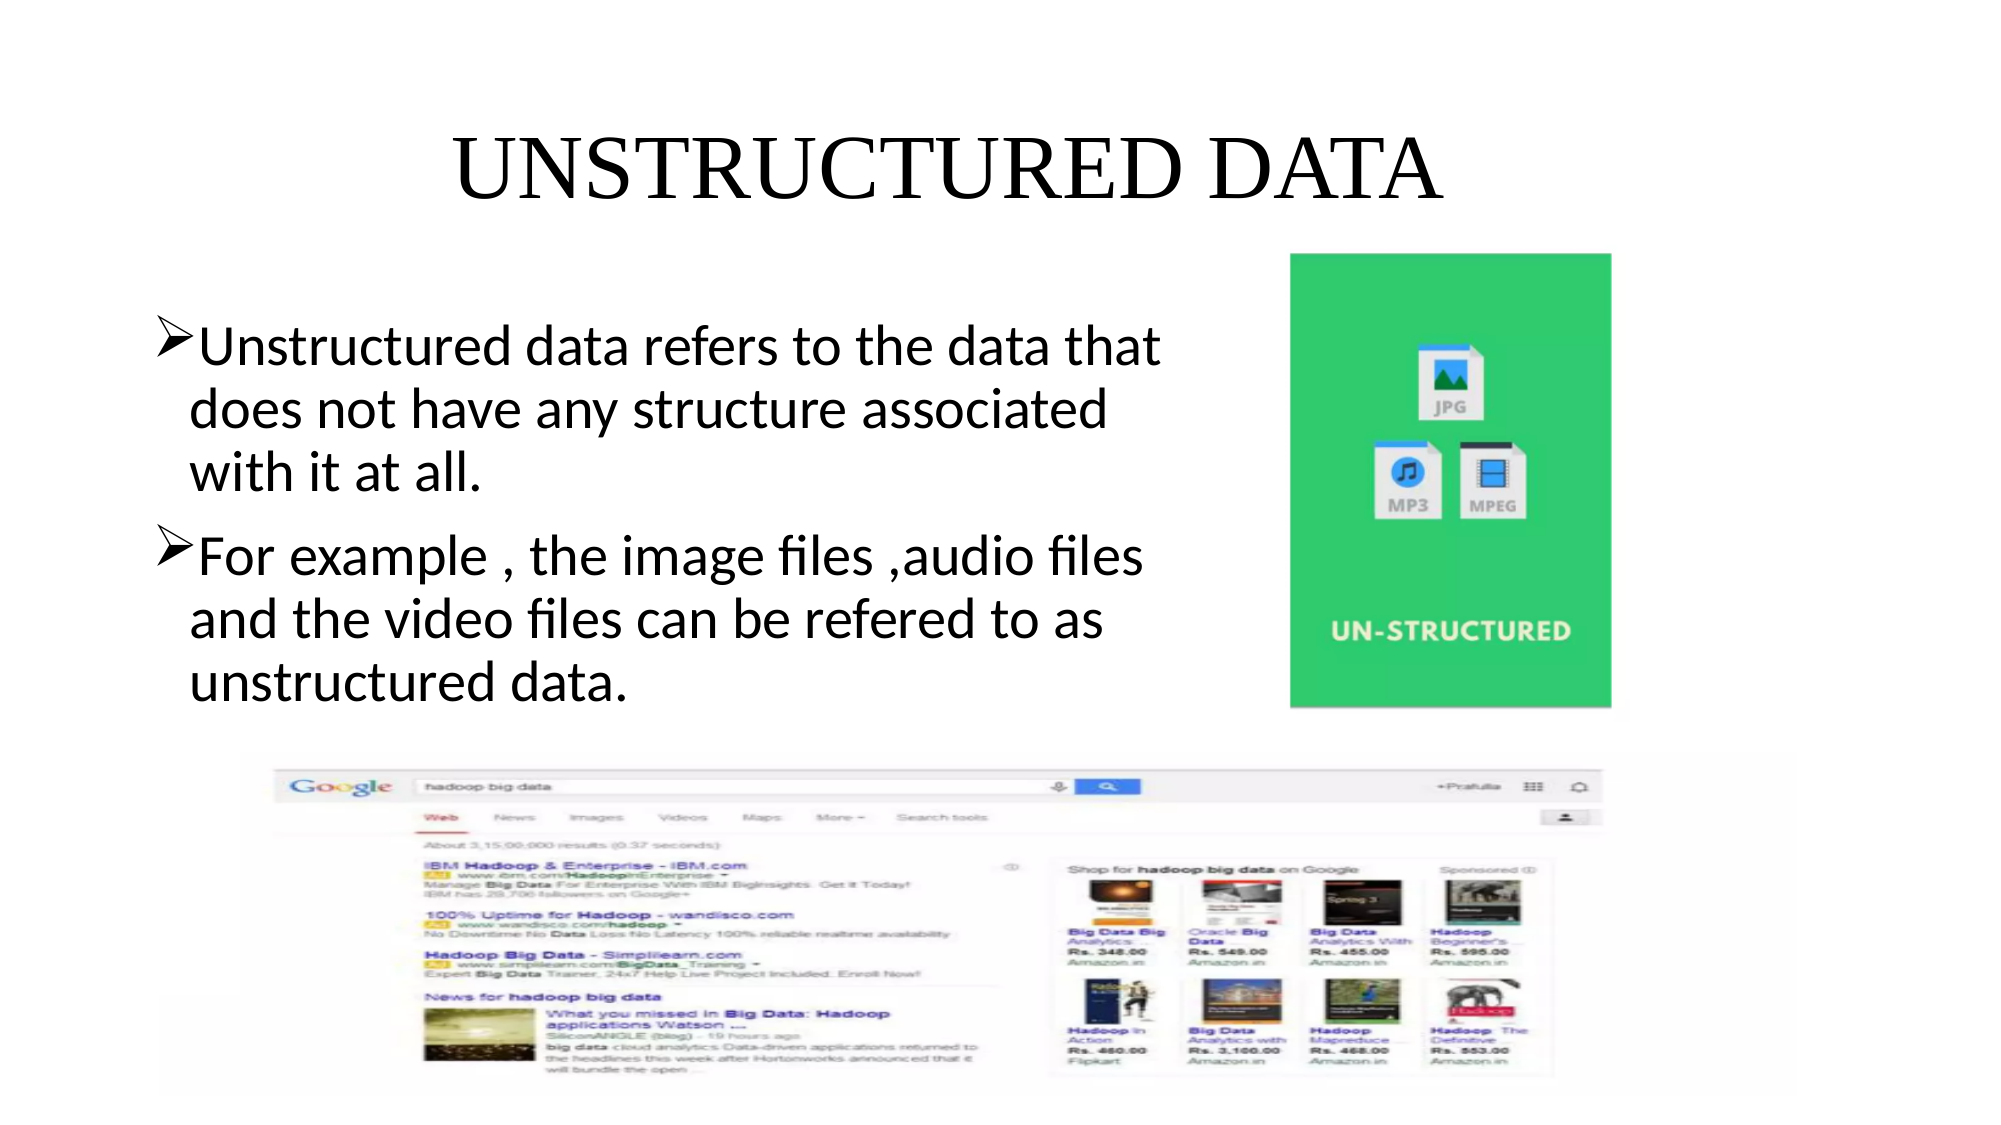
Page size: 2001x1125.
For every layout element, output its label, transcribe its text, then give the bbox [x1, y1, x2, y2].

picture [159, 752, 1797, 1096]
title UNSTRUCTURED DATA [137, 59, 1863, 278]
list Unstructured data refers to the data that does not have any structure associated with it at all. For example , the image files ,audio files and the video files can be refered to as unstructured data. [137, 307, 1204, 1014]
picture [1267, 238, 1630, 722]
